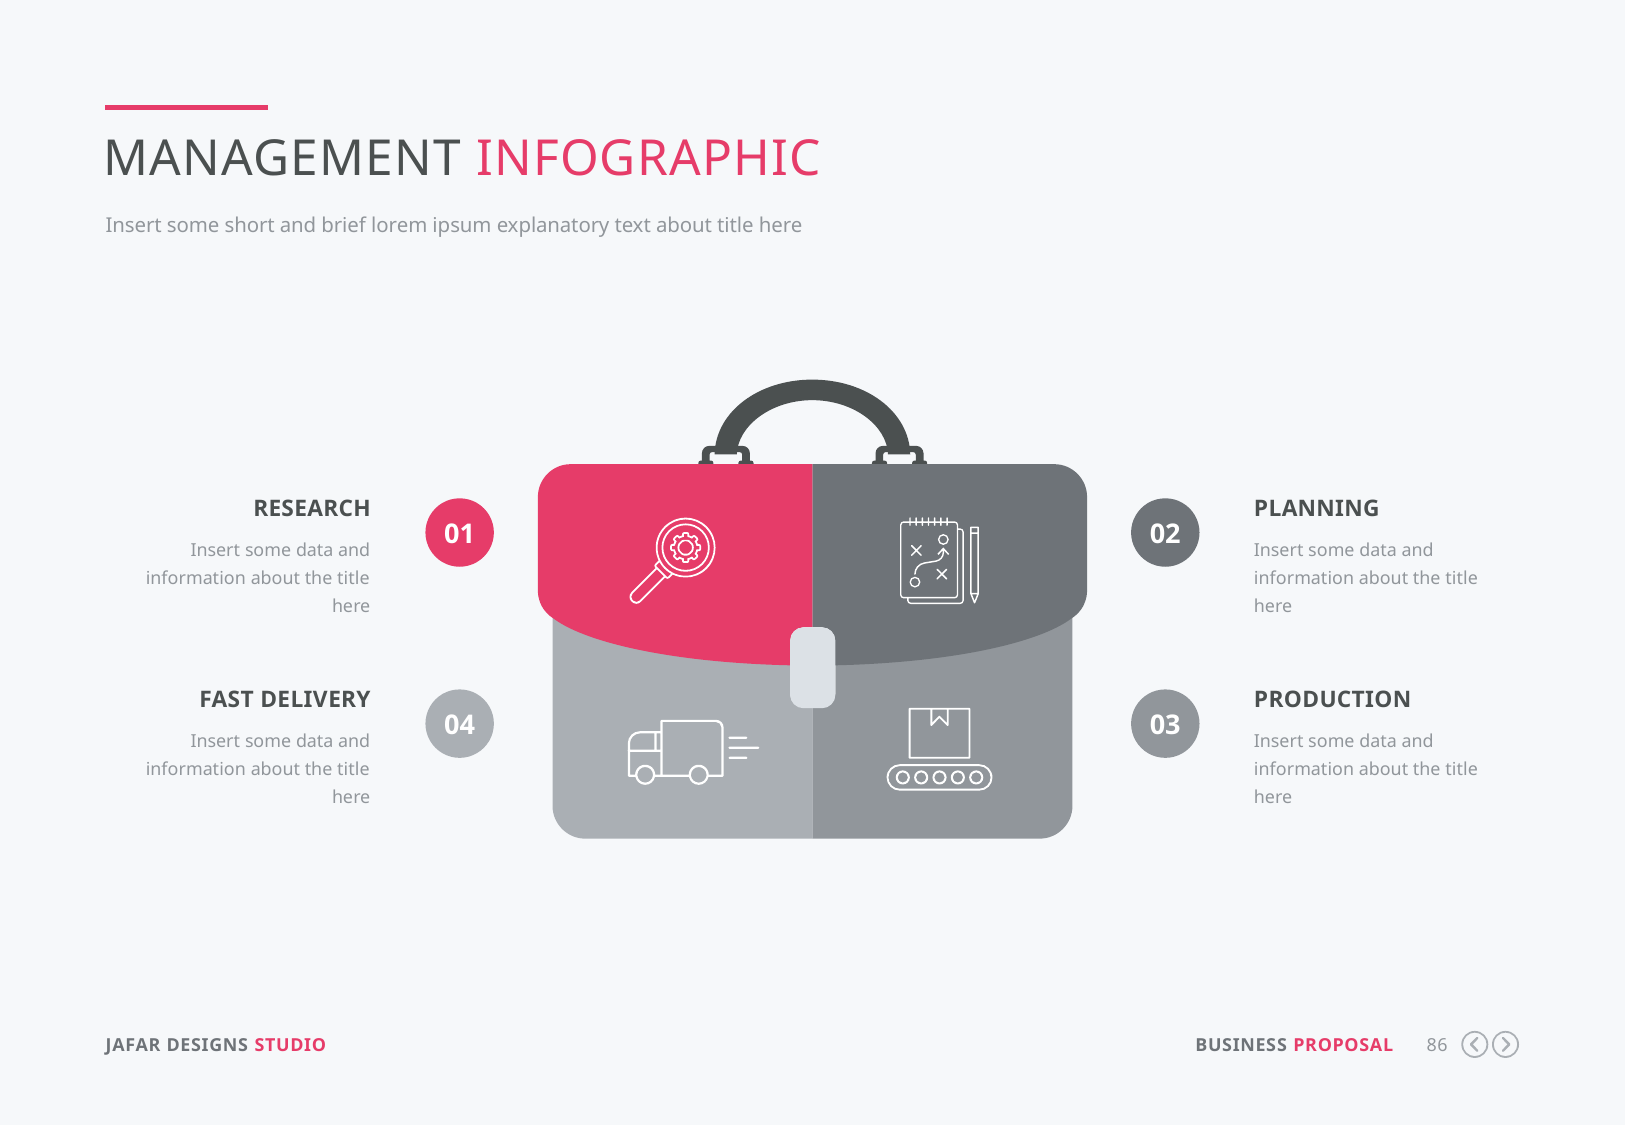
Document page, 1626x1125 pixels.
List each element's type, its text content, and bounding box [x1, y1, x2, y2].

list Insert some short and brief lorem ipsum explanatory text about title here [105, 209, 1519, 241]
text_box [1131, 689, 1200, 758]
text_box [1253, 494, 1519, 590]
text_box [425, 498, 494, 567]
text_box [1131, 498, 1200, 567]
list Management Infographic [103, 125, 1518, 188]
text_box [425, 689, 494, 758]
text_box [105, 494, 371, 590]
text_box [1253, 685, 1519, 781]
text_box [105, 685, 371, 781]
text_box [537, 379, 1088, 839]
